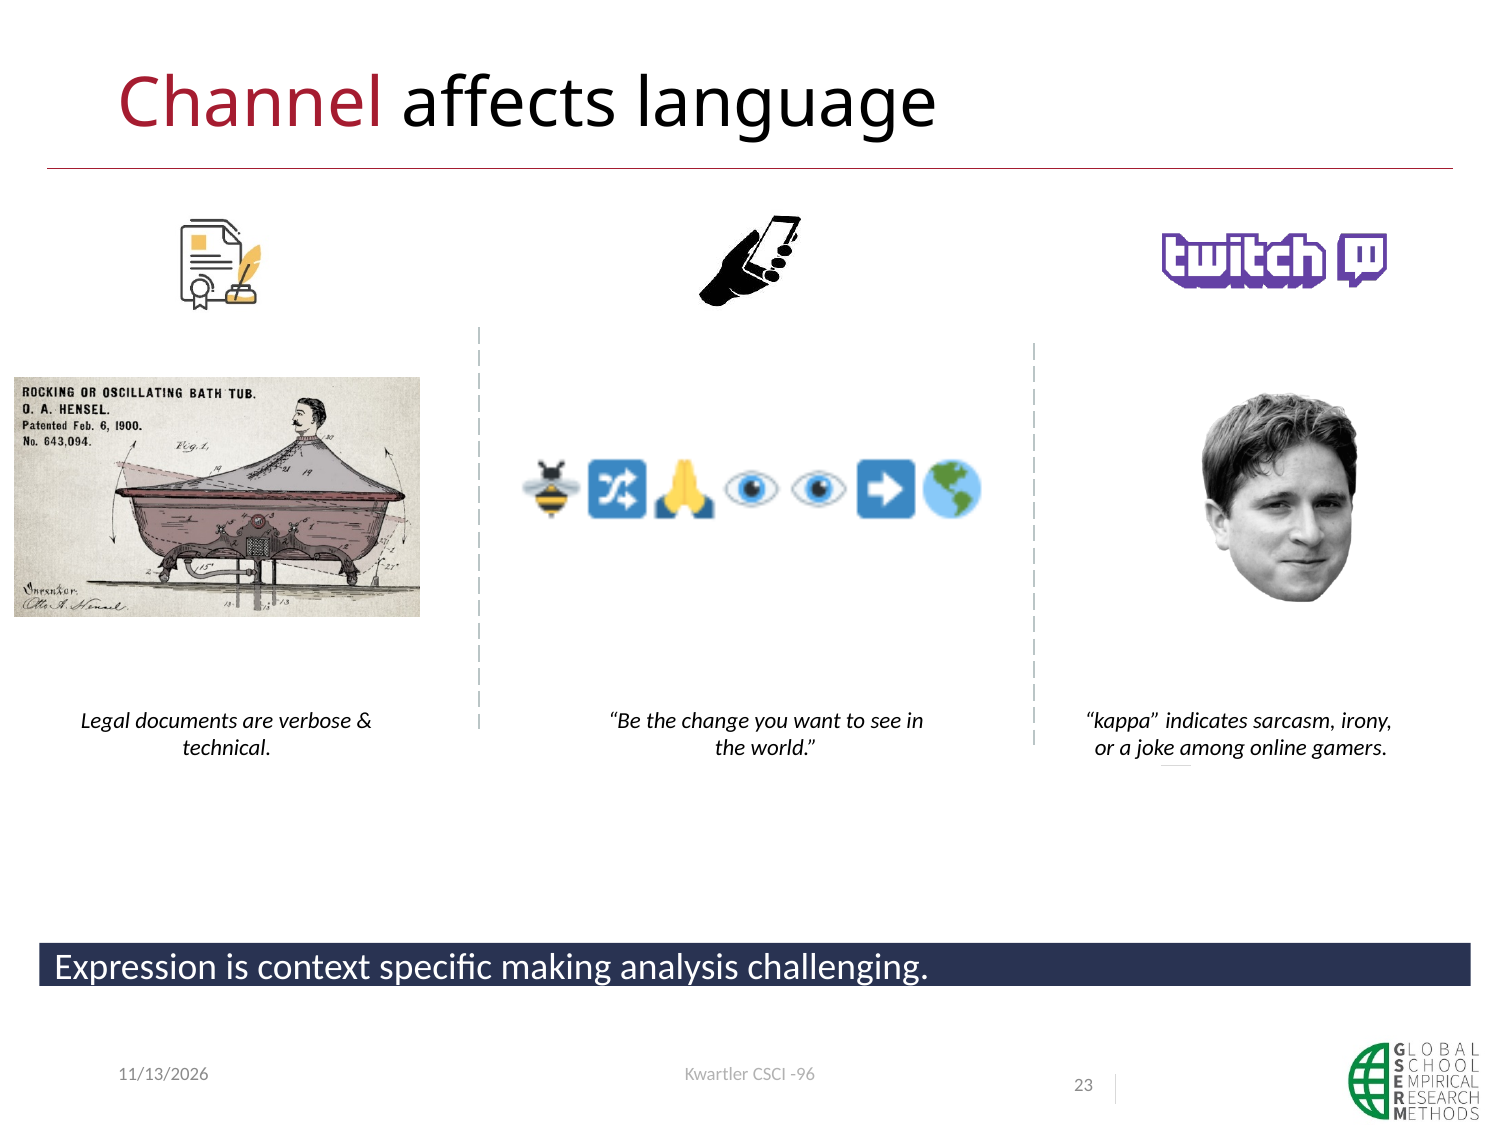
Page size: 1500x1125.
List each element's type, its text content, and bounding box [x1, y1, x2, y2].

text_box “kappa” indicates sarcasm, irony, or a joke among online gamers. [1059, 697, 1424, 768]
text_box Legal documents are verbose & technical. [60, 697, 394, 768]
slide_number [103, 1042, 441, 1103]
slide_number 23 [1059, 1042, 1200, 1103]
footer Kwartler CSCI -96 [496, 1042, 1004, 1103]
text_box Expression is context specific making analysis challenging. [38, 942, 1472, 987]
picture [1160, 231, 1388, 290]
picture [518, 439, 995, 538]
picture [158, 202, 275, 319]
picture [1342, 1035, 1500, 1125]
title Channel affects language [103, 59, 1397, 157]
text_box “Be the change you want to see in the world.” [587, 697, 945, 768]
picture [1151, 369, 1407, 625]
picture [686, 197, 814, 324]
picture [14, 377, 420, 617]
